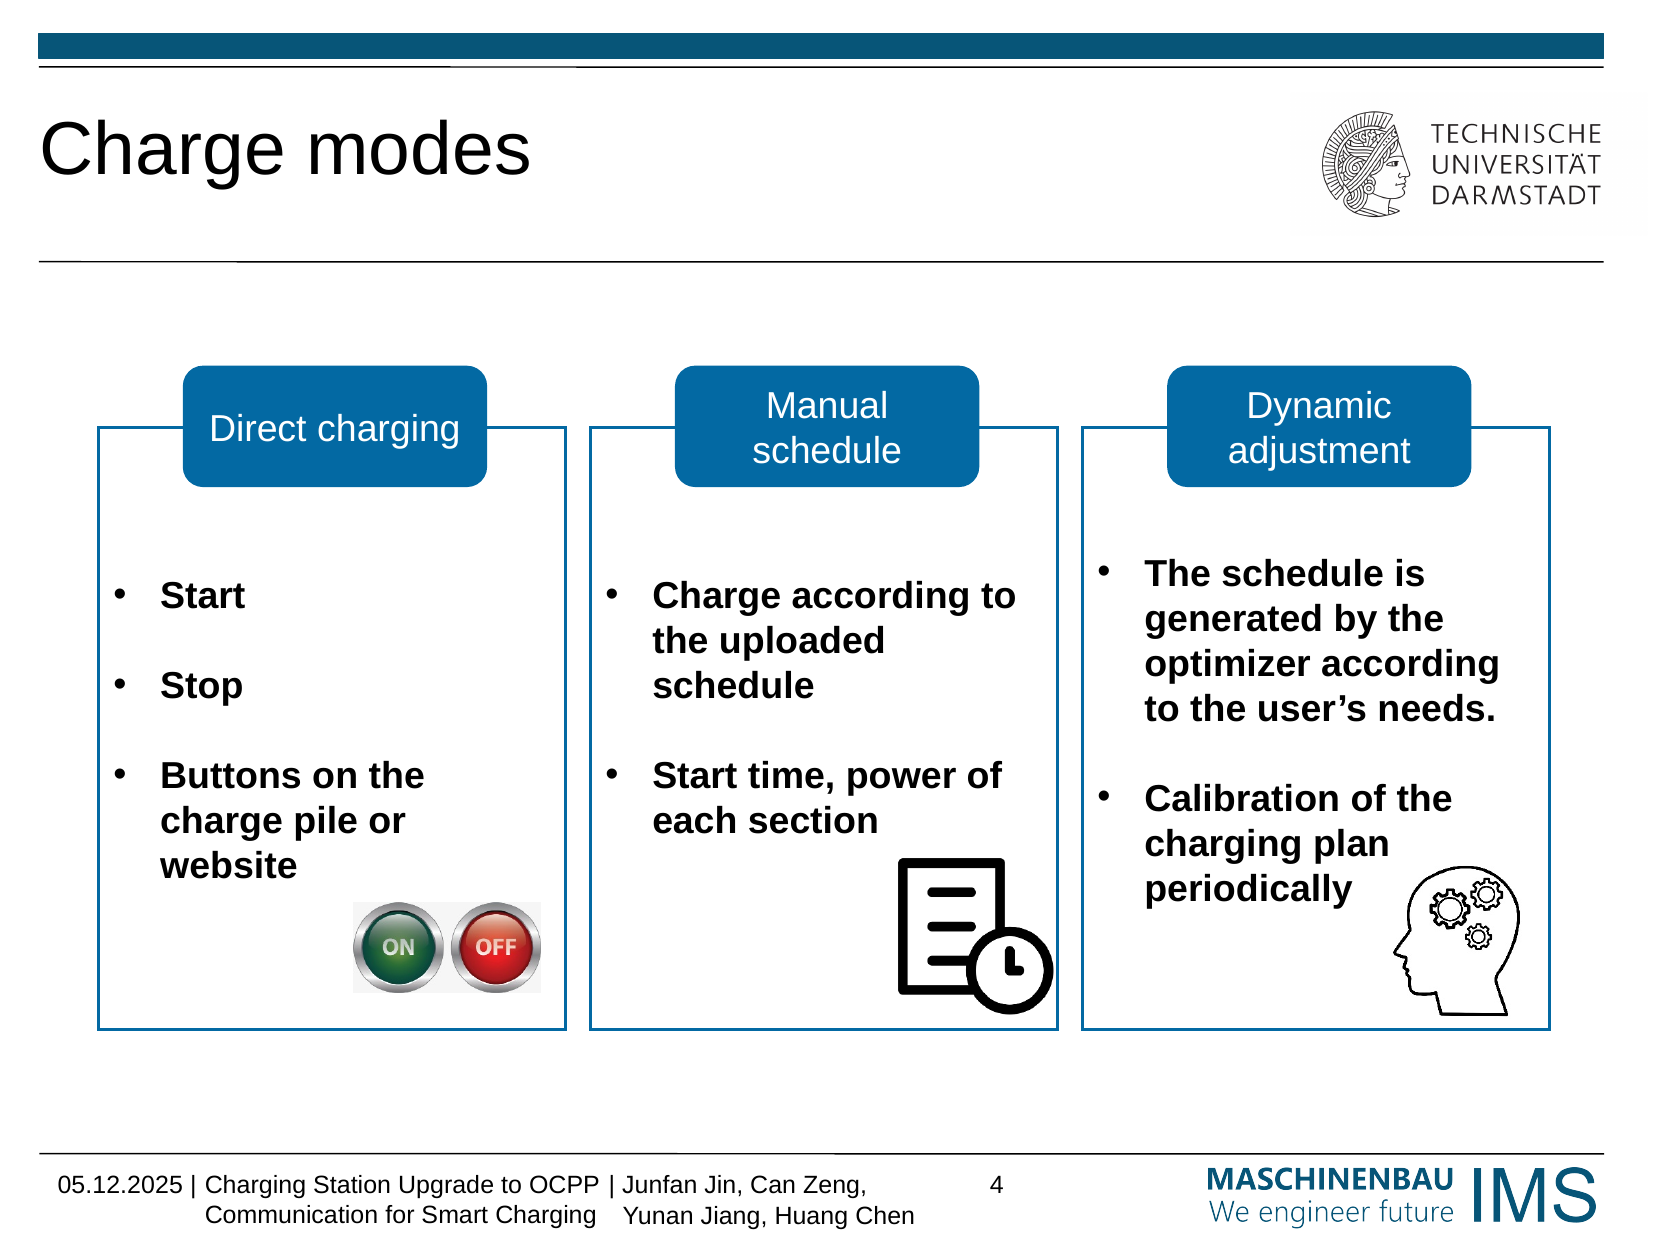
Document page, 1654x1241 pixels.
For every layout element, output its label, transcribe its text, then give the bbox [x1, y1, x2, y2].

text_box Charge according to the uploaded schedule Start time, power of each section [590, 427, 1058, 1030]
picture [893, 853, 1058, 1019]
text_box Manual schedule [674, 365, 980, 488]
text_box Start Stop Buttons on the charge pile or website [98, 427, 566, 1030]
text_box The schedule is generated by the optimizer according to the user’s needs. Calibration of the charging plan periodically [1082, 427, 1550, 1030]
text_box Charge modes [39, 72, 1266, 228]
text_box Dynamic adjustment [1166, 365, 1473, 488]
picture [1301, 1167, 1309, 1176]
picture [1563, 1167, 1596, 1201]
picture [1216, 1167, 1225, 1181]
picture [1379, 860, 1540, 1019]
picture [1286, 88, 1652, 240]
picture [352, 902, 541, 993]
text_box Direct charging [182, 365, 488, 488]
picture [1440, 1167, 1447, 1185]
picture [1335, 1167, 1343, 1179]
picture [1208, 1167, 1596, 1230]
picture [1376, 1167, 1384, 1180]
